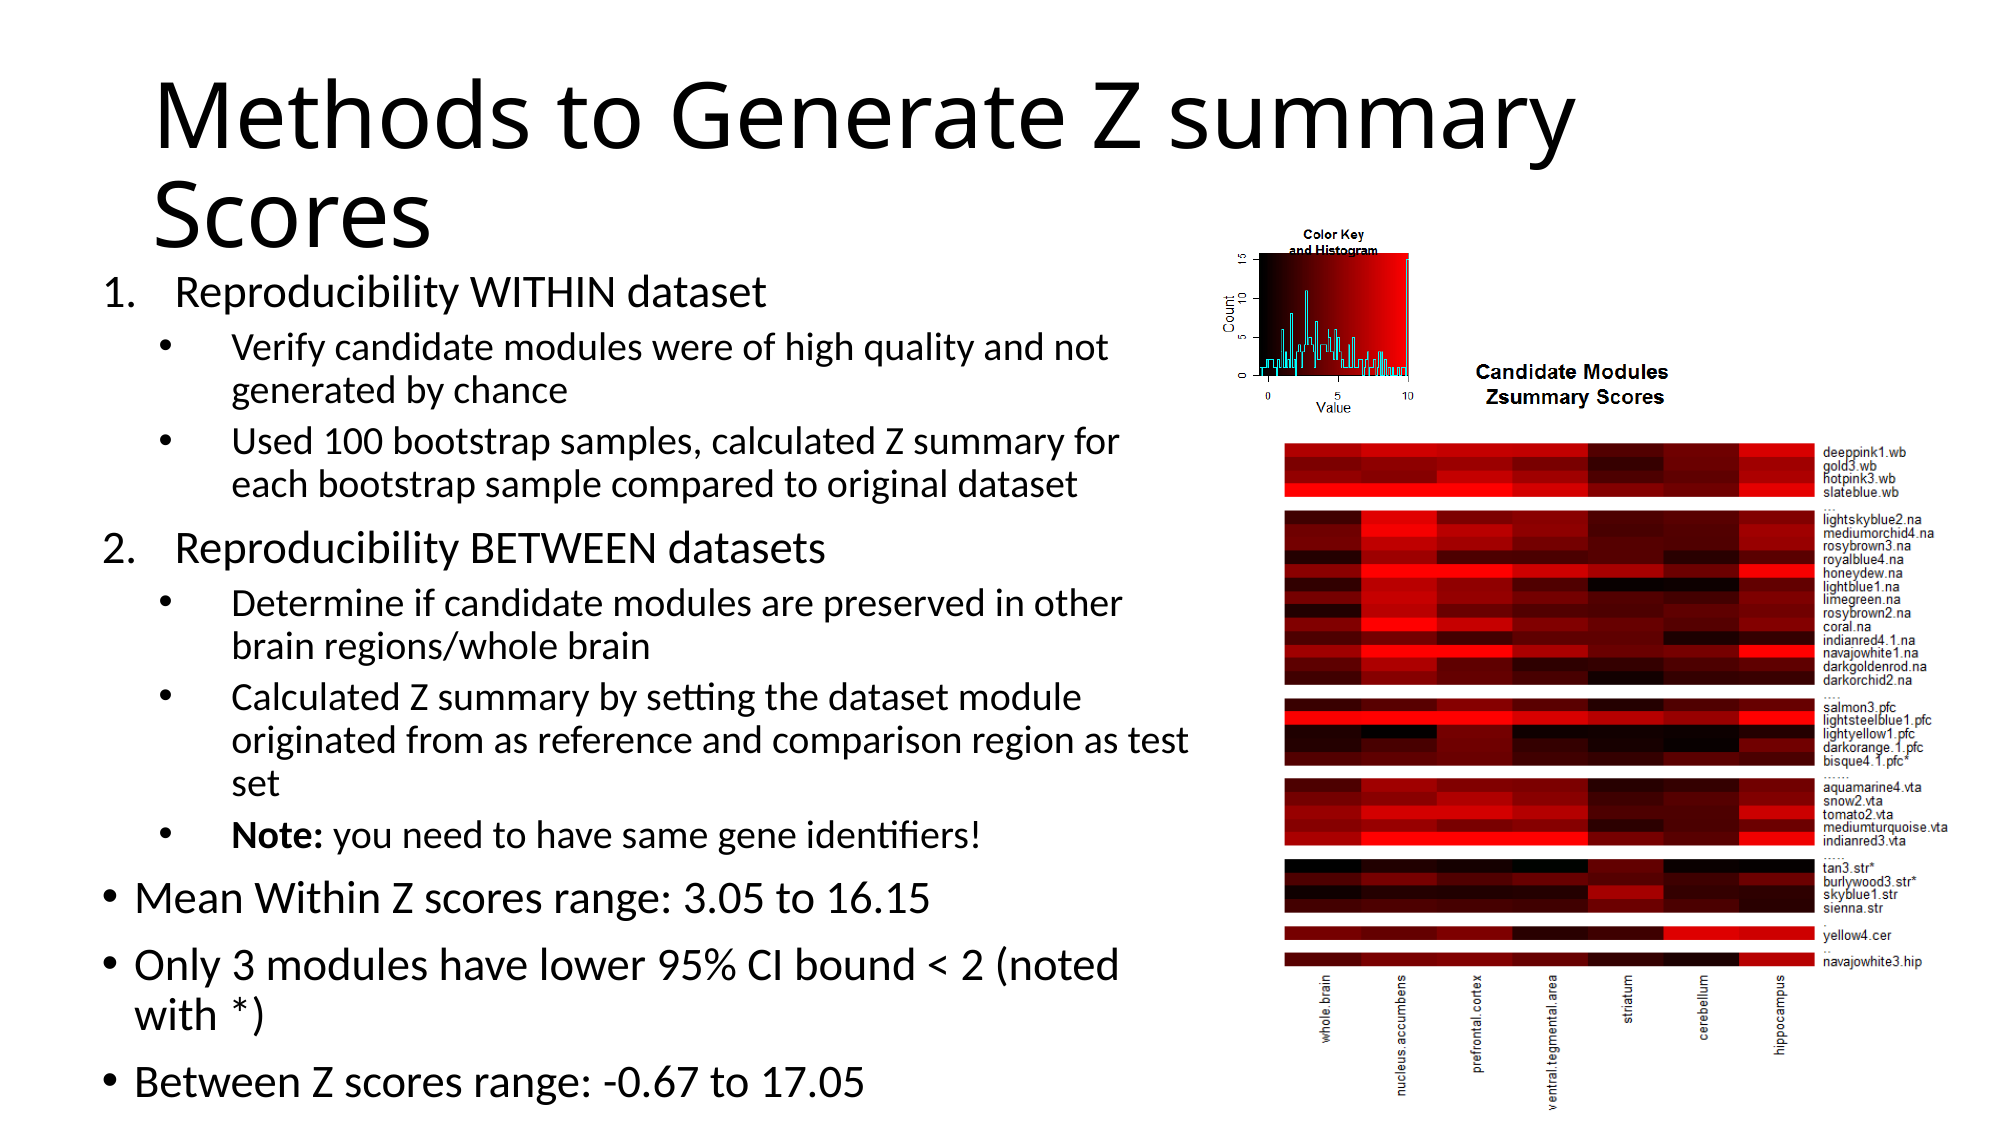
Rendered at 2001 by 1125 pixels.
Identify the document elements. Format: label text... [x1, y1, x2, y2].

title Methods to Generate Z summary Scores [137, 59, 1863, 278]
list Reproducibility WITHIN dataset Verify candidate modules were of high quality and not generated by chance Used 100 bootstrap samples, calculated Z summary for each bootstrap sample compared to original dataset Reproducibility BETWEEN datasets Determine if candidate modules are preserved in other brain regions/whole brain Calculated Z summary by setting the dataset module originated from as reference and comparison region as test set Note: you need to have same gene identifiers! Mean Within Z scores range: 3.05 to 16.15 Only 3 modules have lower 95% CI bound < 2 (noted with *) Between Z scores range: -0.67 to 17.05 [86, 259, 1210, 1125]
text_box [1220, 229, 1961, 1114]
